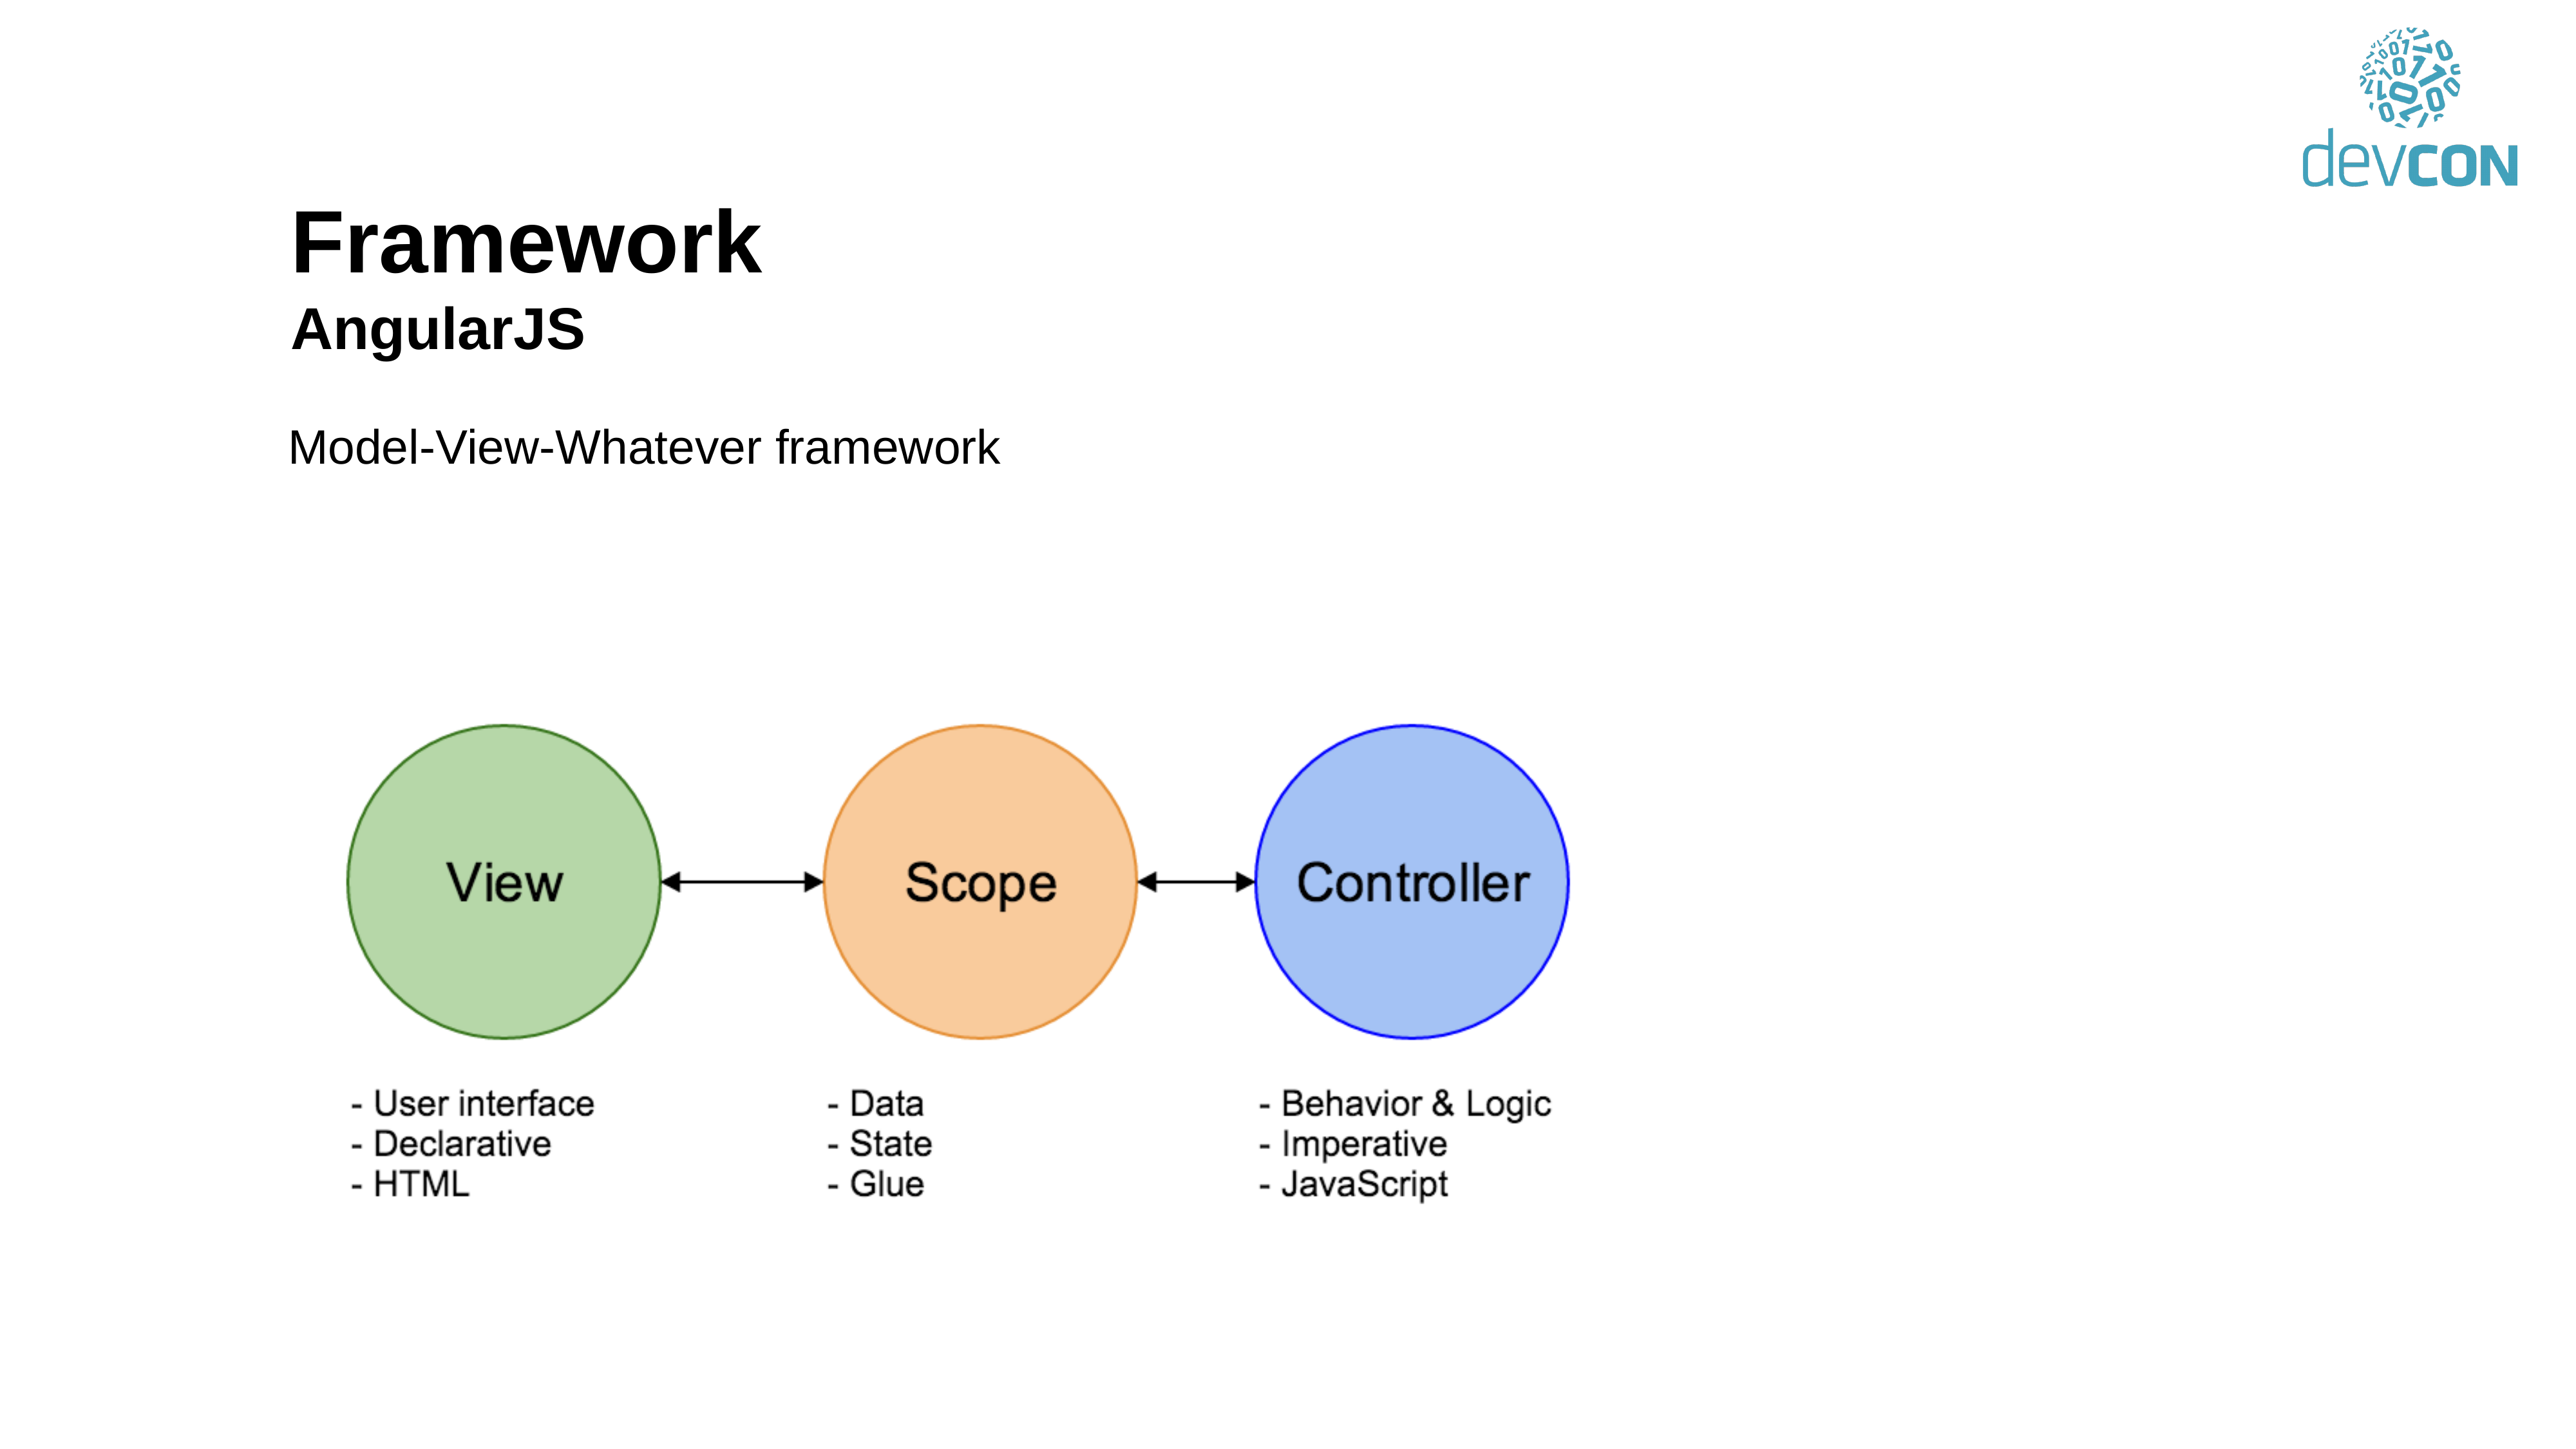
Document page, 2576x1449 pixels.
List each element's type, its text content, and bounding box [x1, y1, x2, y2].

title Framework AngularJS [283, 176, 2066, 393]
picture [2303, 20, 2517, 187]
picture [0, 458, 1616, 1235]
text_box Model-View-Whatever framework [283, 393, 2240, 478]
